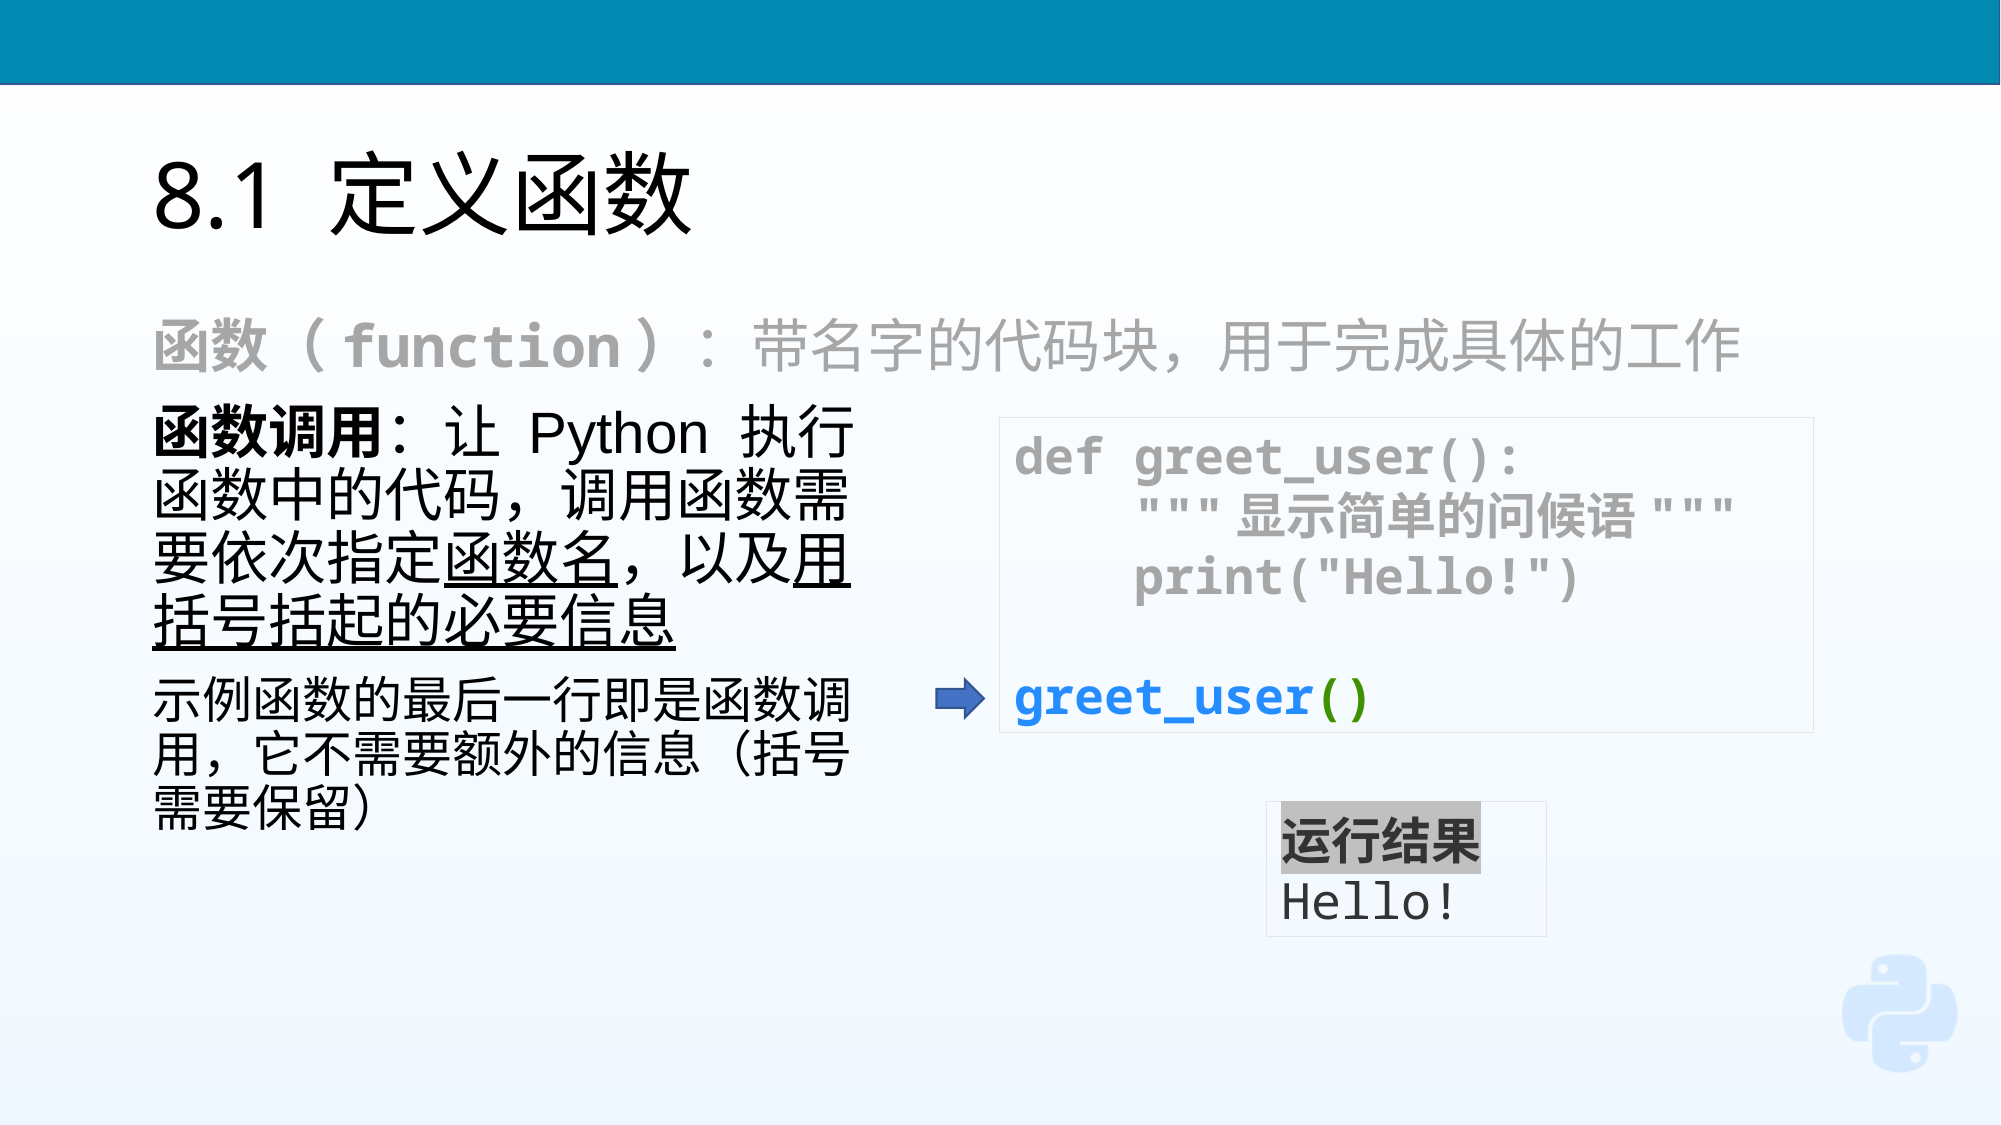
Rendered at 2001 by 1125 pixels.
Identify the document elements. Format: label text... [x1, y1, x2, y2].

title 8.1 定义函数 [137, 115, 1863, 282]
picture [1842, 946, 1958, 1081]
text_box [935, 676, 986, 720]
list 函数（function）：带名字的代码块，用于完成具体的工作 [137, 310, 1863, 1024]
text_box 运行结果 Hello! [1266, 801, 1547, 937]
text_box def greet_user(): """显示简单的问候语""" print("Hello!") greet_user() [999, 417, 1814, 733]
text_box 函数调用：让 Python 执行函数中的代码，调用函数需要依次指定函数名，以及用括号括起的必要信息 示例函数的最后一行即是函数调用，它不需要额外的信息（括号需要保留） [137, 395, 893, 1059]
